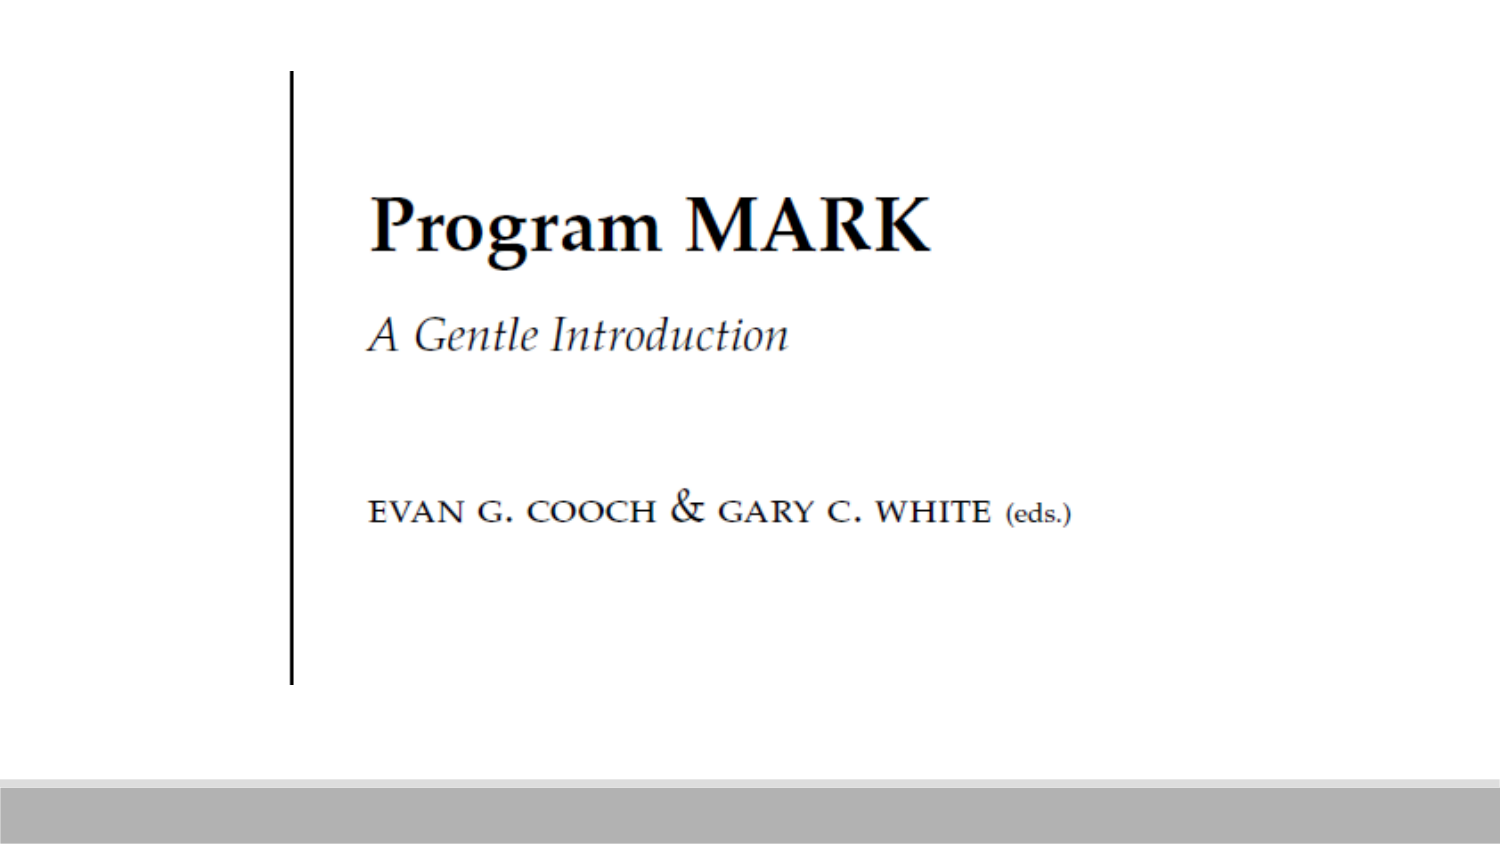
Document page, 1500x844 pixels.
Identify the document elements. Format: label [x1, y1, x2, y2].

picture [212, 71, 1232, 685]
